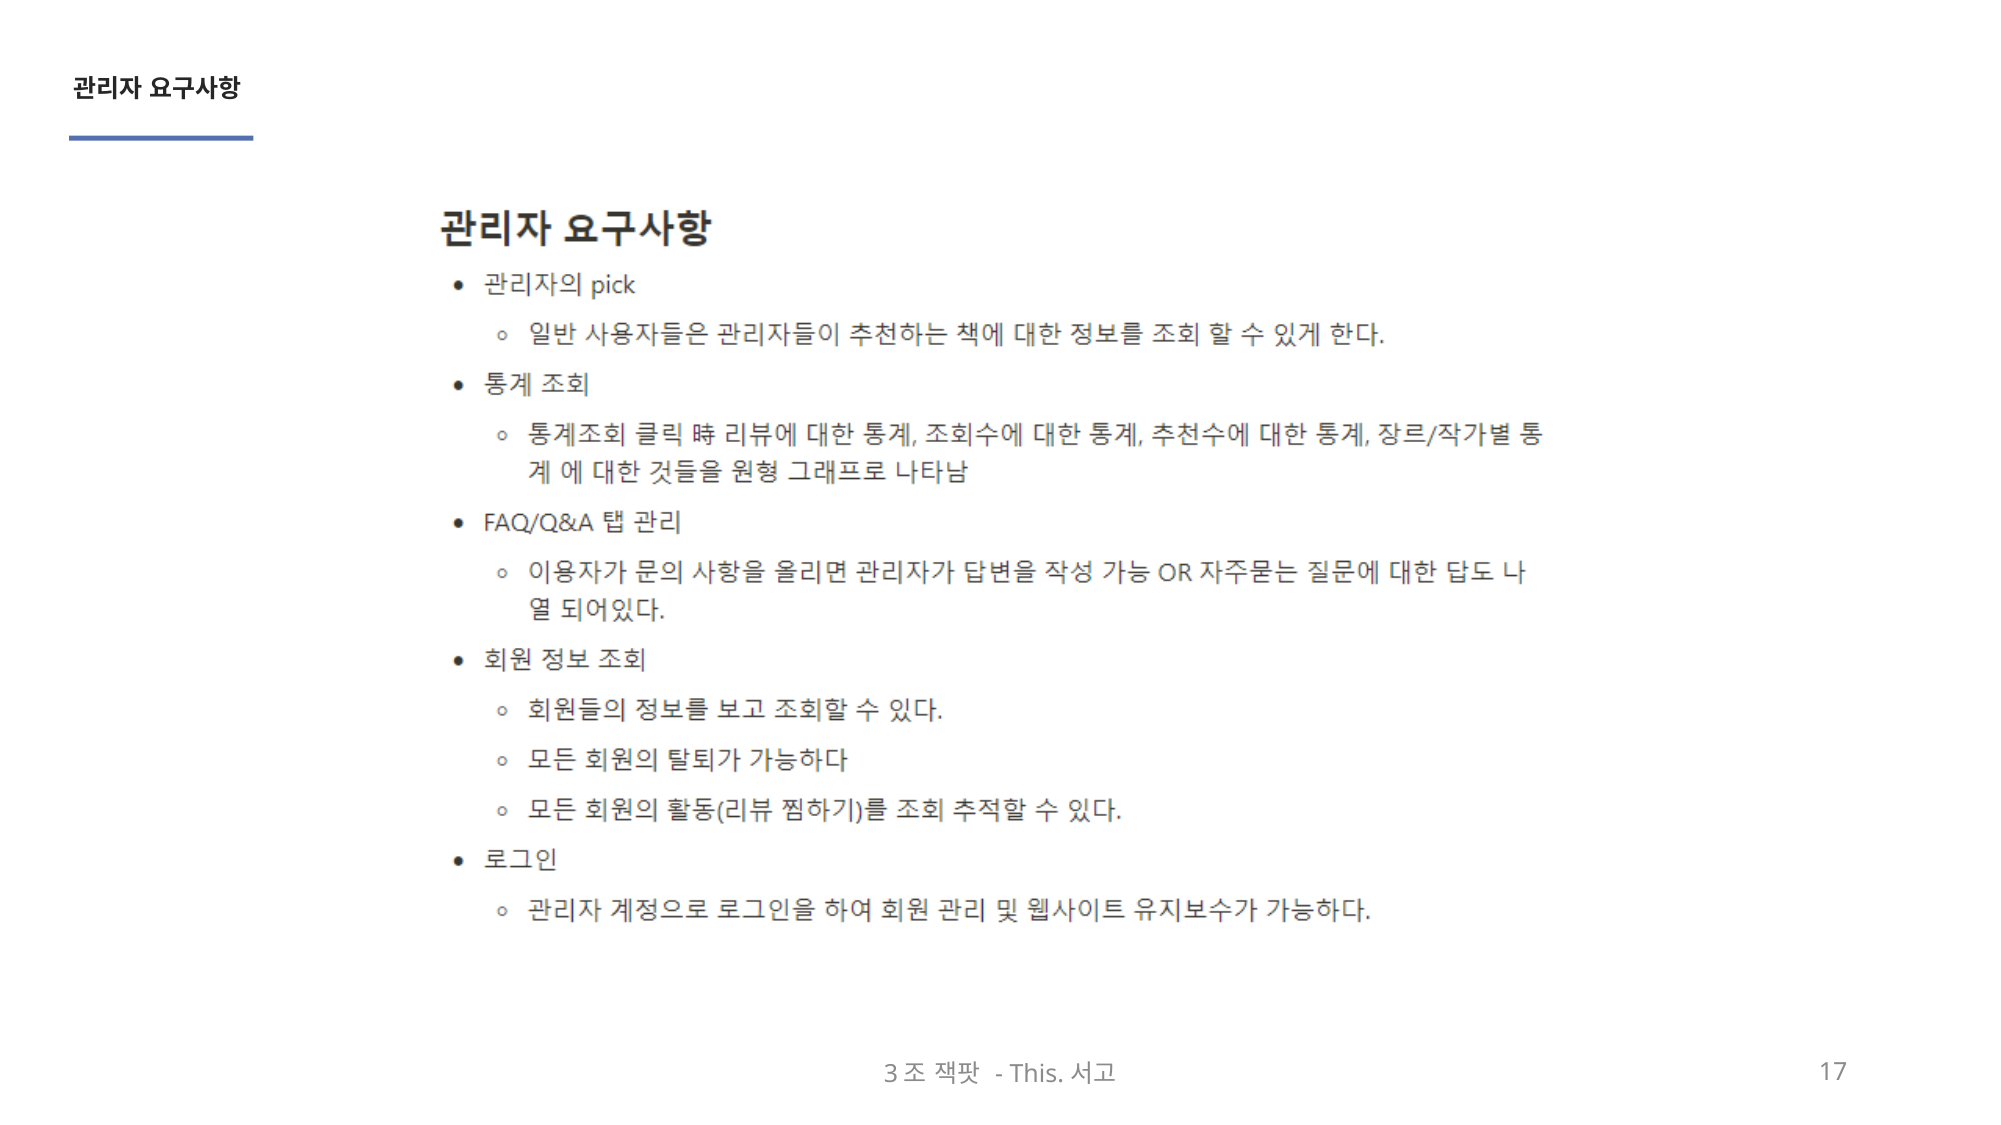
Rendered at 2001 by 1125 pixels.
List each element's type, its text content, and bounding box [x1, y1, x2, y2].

footer 3조 잭팟 - This.서고 [662, 1042, 1338, 1103]
picture [417, 176, 1583, 949]
slide_number 17 [1412, 1042, 1863, 1103]
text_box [69, 72, 1097, 268]
